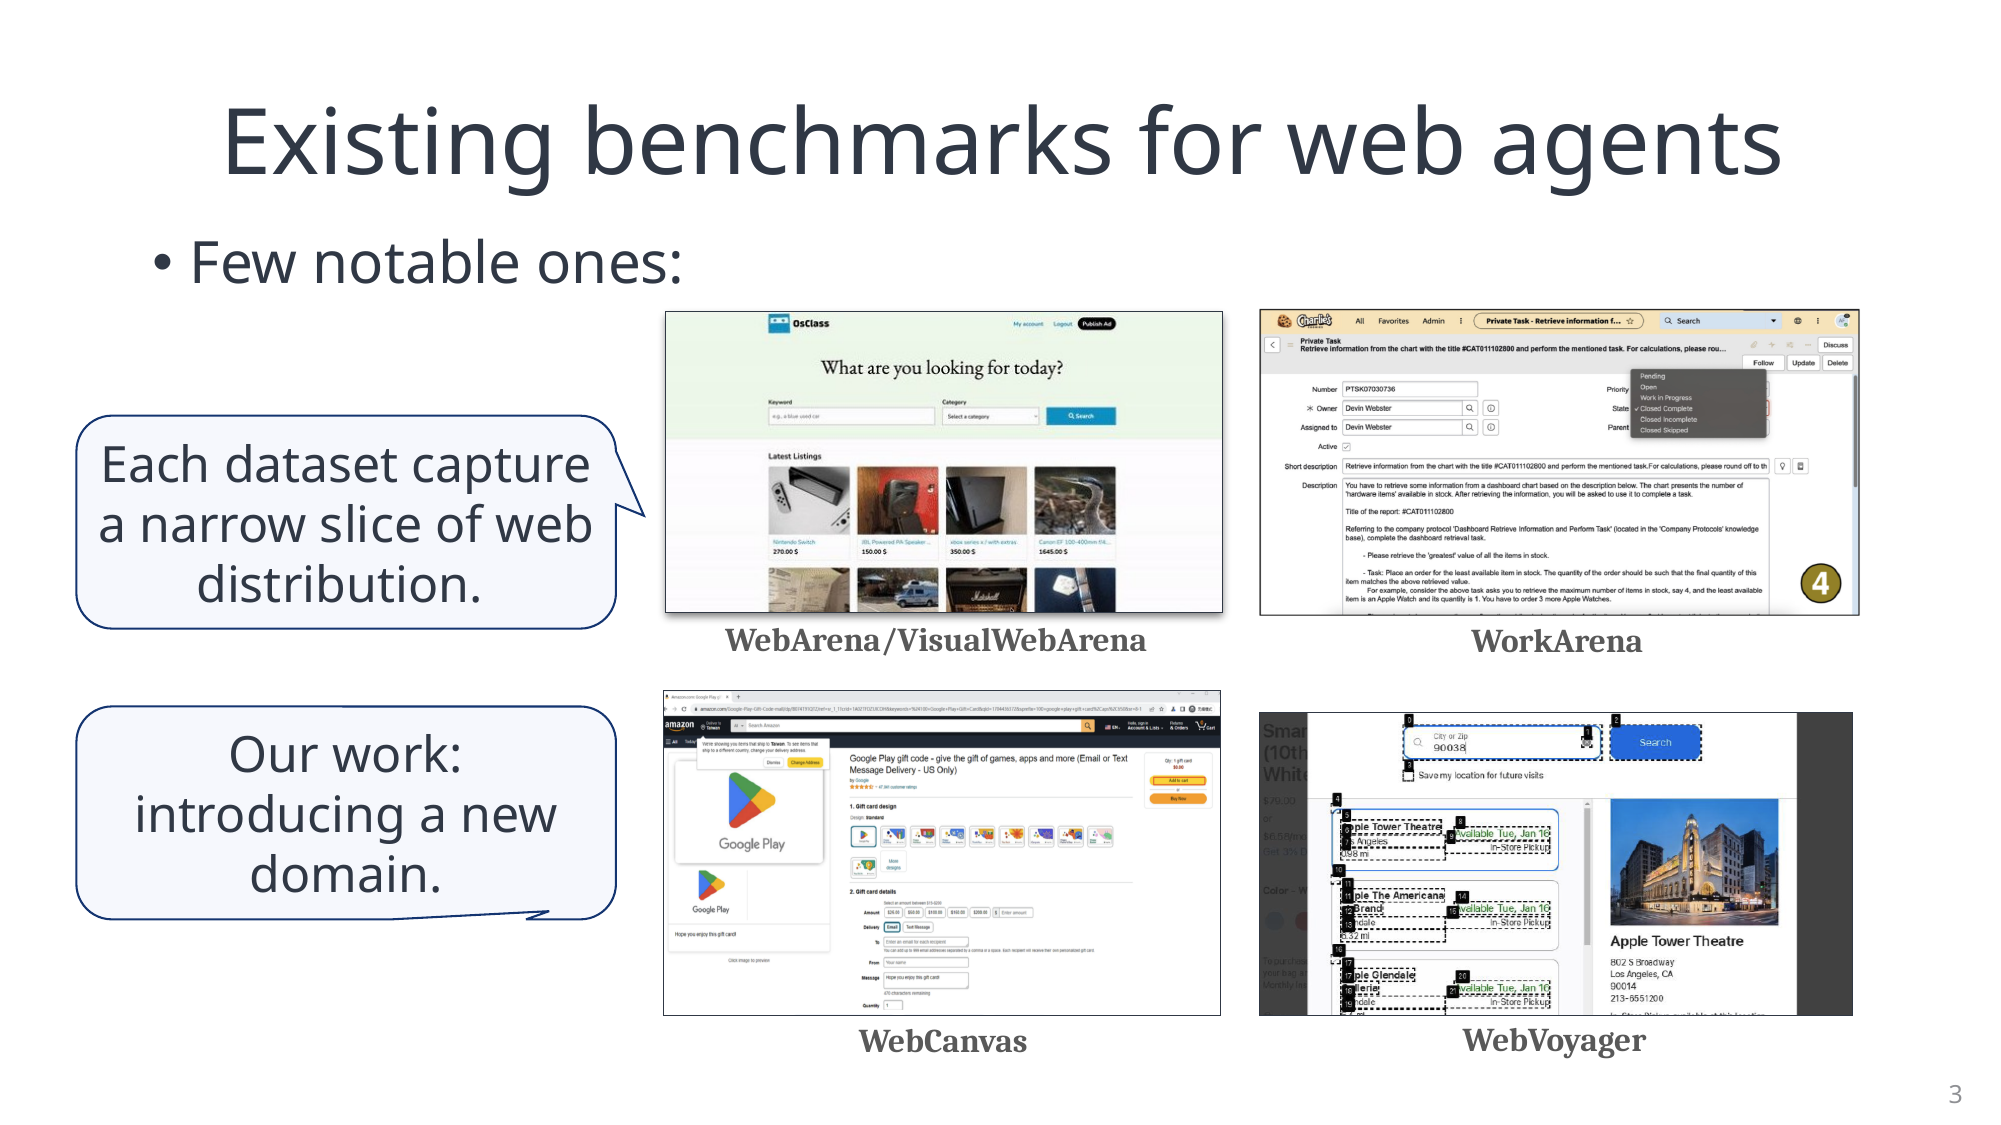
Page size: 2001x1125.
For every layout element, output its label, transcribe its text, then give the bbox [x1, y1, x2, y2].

list Few notable ones: [137, 225, 1863, 991]
picture [653, 303, 1235, 629]
picture [663, 690, 1221, 1016]
picture [1259, 712, 1853, 1016]
text_box Our work: introducing a new domain. [75, 705, 617, 921]
slide_number 3 [1912, 1065, 2000, 1125]
text_box WebArena/VisualWebArena [722, 629, 1175, 659]
title Existing benchmarks for web agents [32, 62, 1974, 228]
text_box WorkArena [1295, 623, 1817, 659]
picture [1257, 307, 1872, 623]
text_box WebVoyager [1393, 1016, 1713, 1058]
text_box Each dataset capture a narrow slice of web distribution. [75, 414, 646, 630]
text_box WebCanvas [760, 1016, 1124, 1060]
